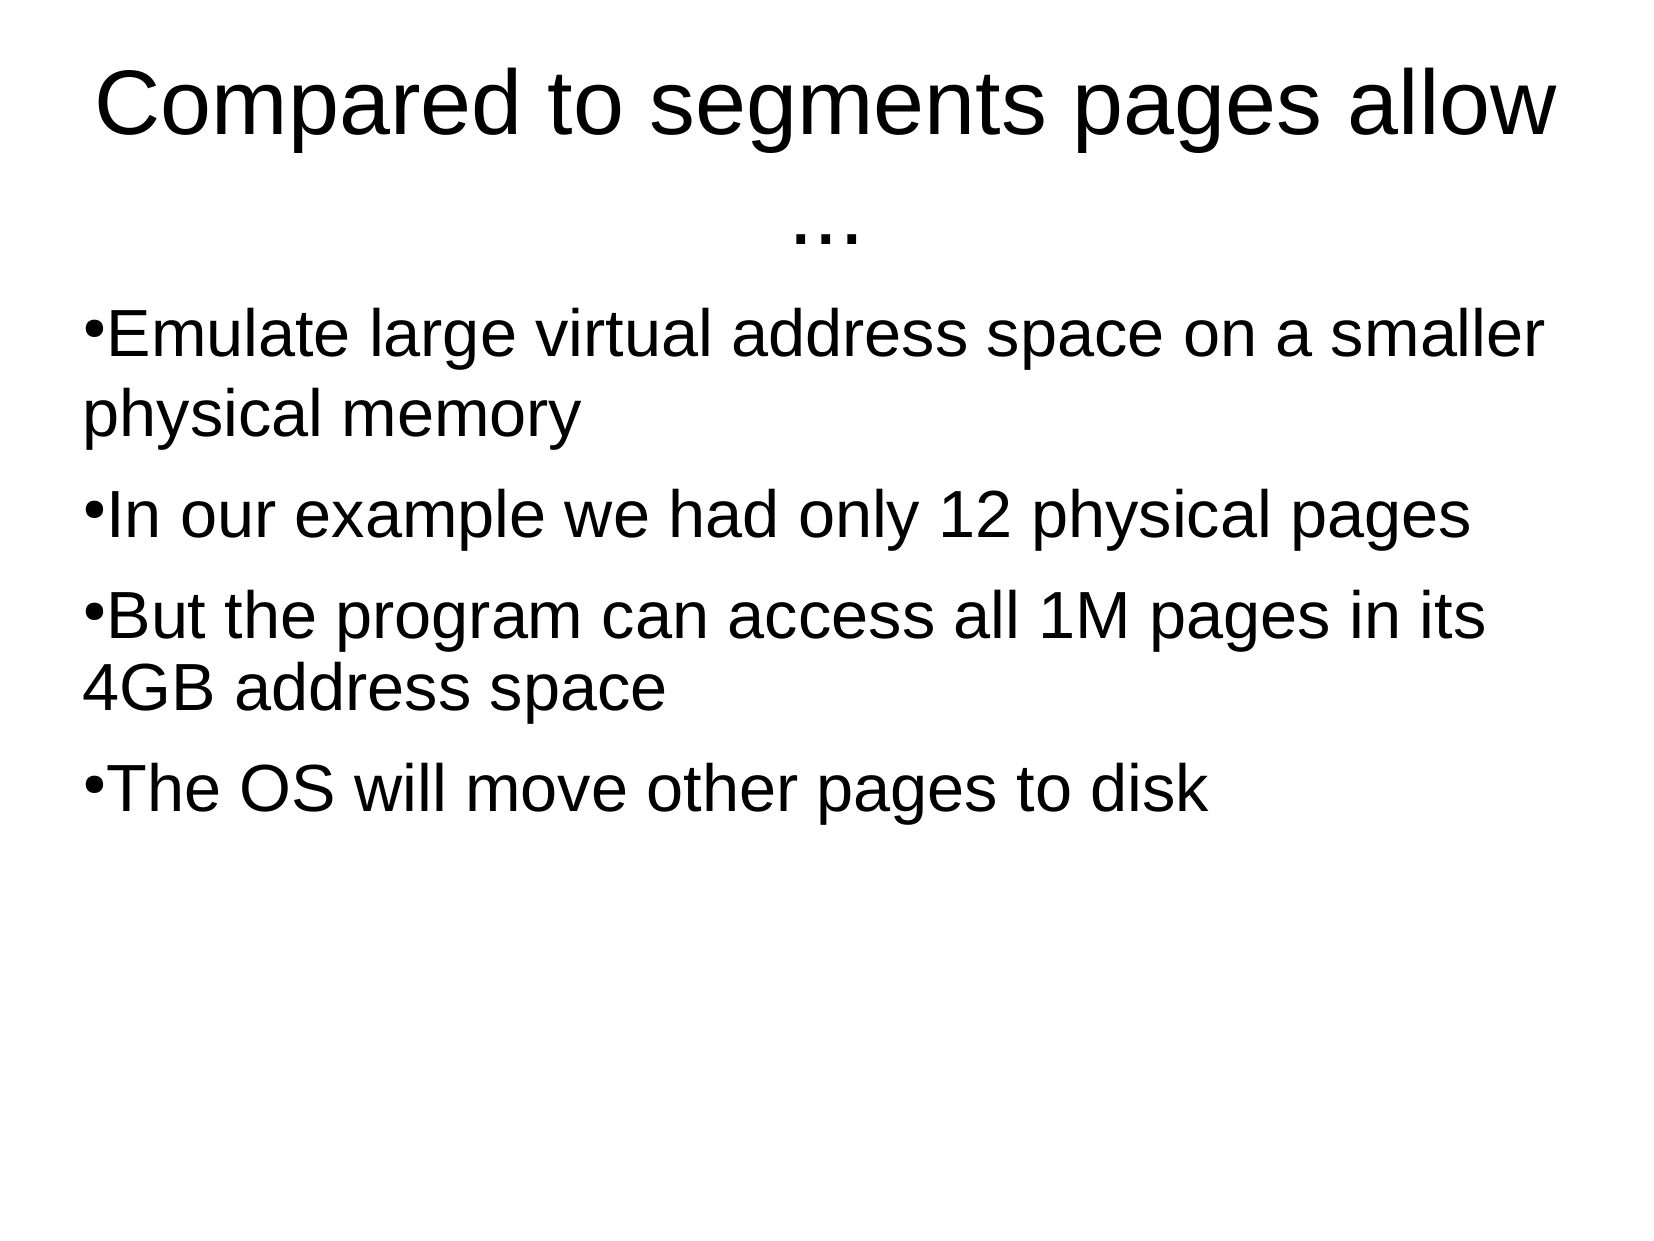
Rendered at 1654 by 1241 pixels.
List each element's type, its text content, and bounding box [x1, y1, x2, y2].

list Emulate large virtual address space on a smaller physical memory In our example we had only 12 physical pages But the program can access all 1M pages in its 4GB address space The OS will move other pages to disk [82, 290, 1571, 1163]
title Compared to segments pages allow ... [82, 49, 1571, 257]
